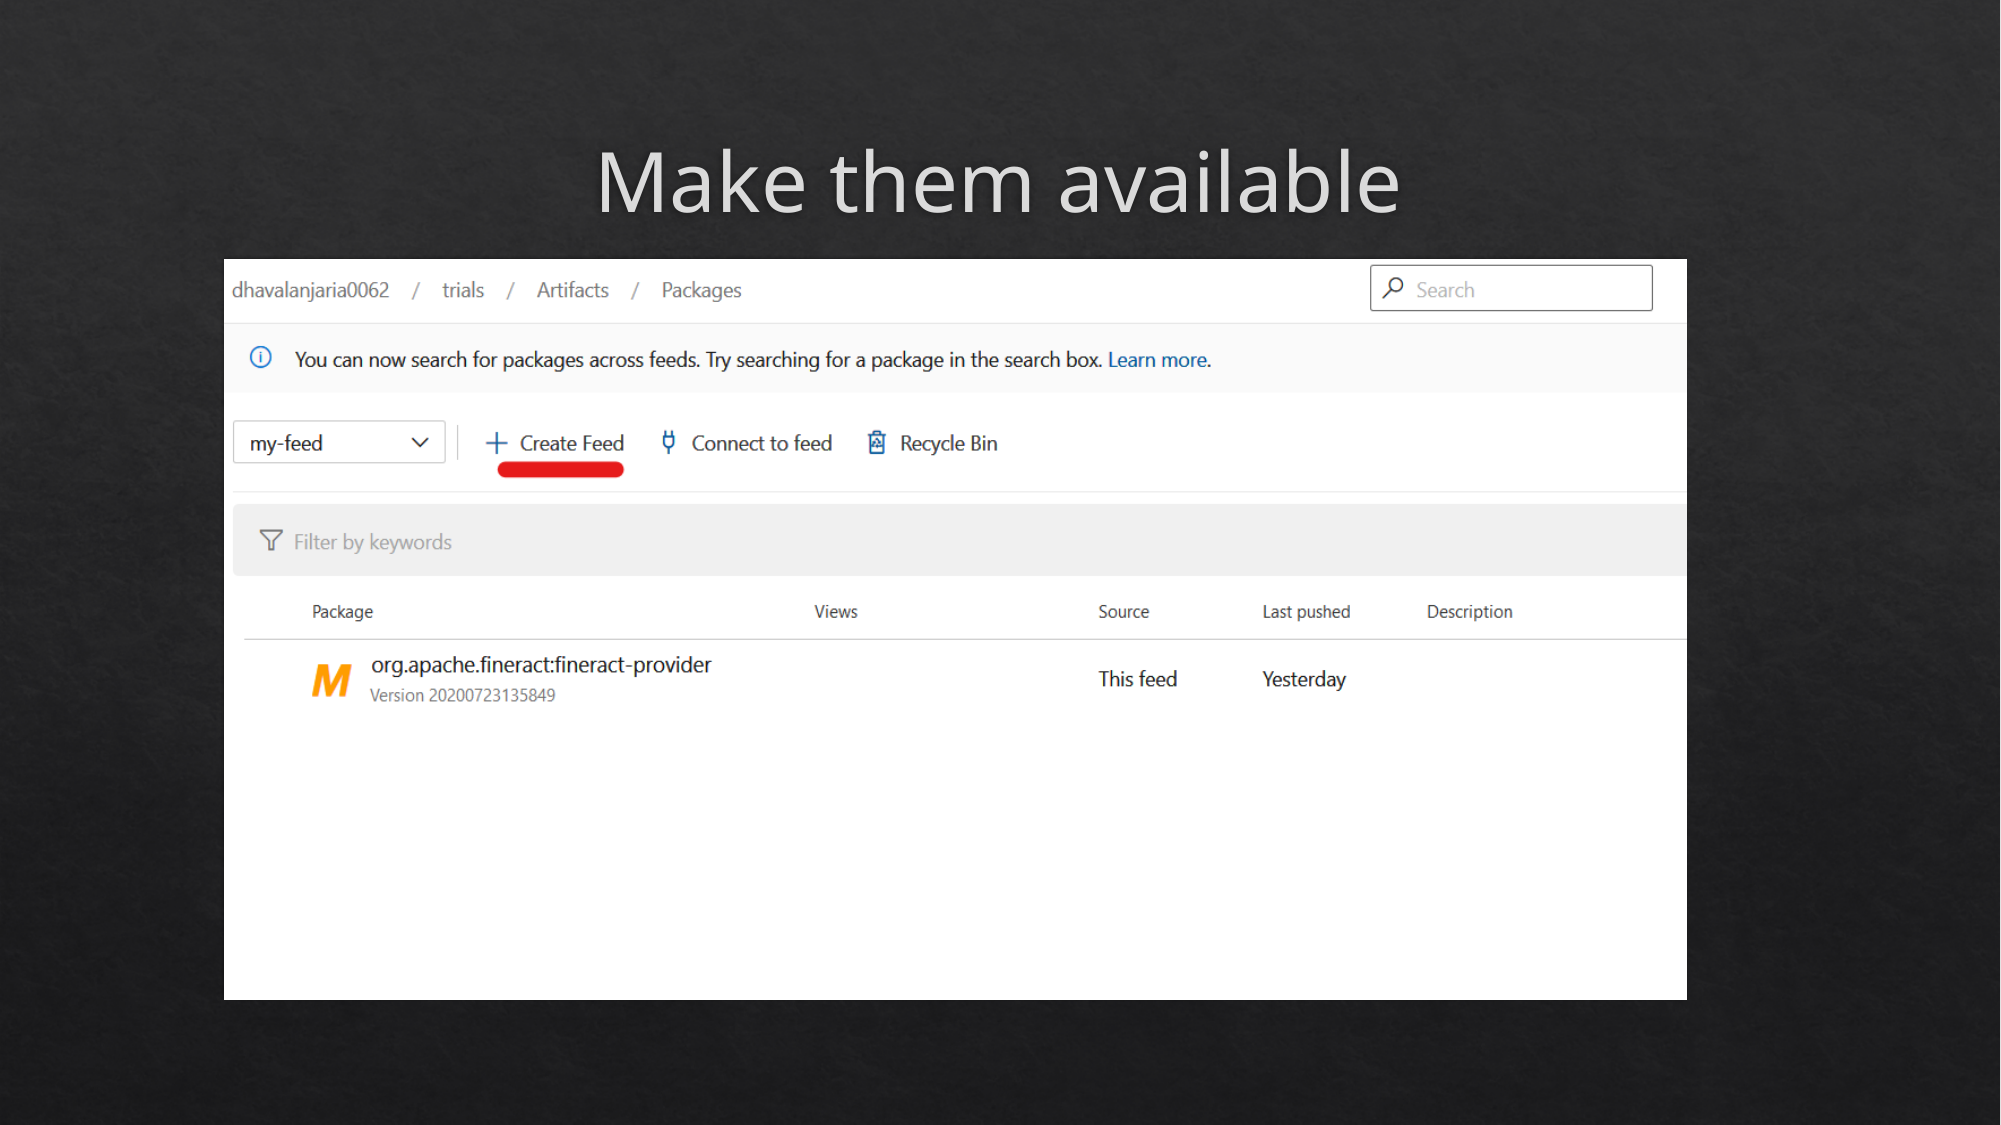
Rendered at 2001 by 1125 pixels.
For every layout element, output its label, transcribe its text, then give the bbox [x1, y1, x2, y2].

title Make them available [149, 99, 1849, 260]
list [224, 258, 1687, 1001]
